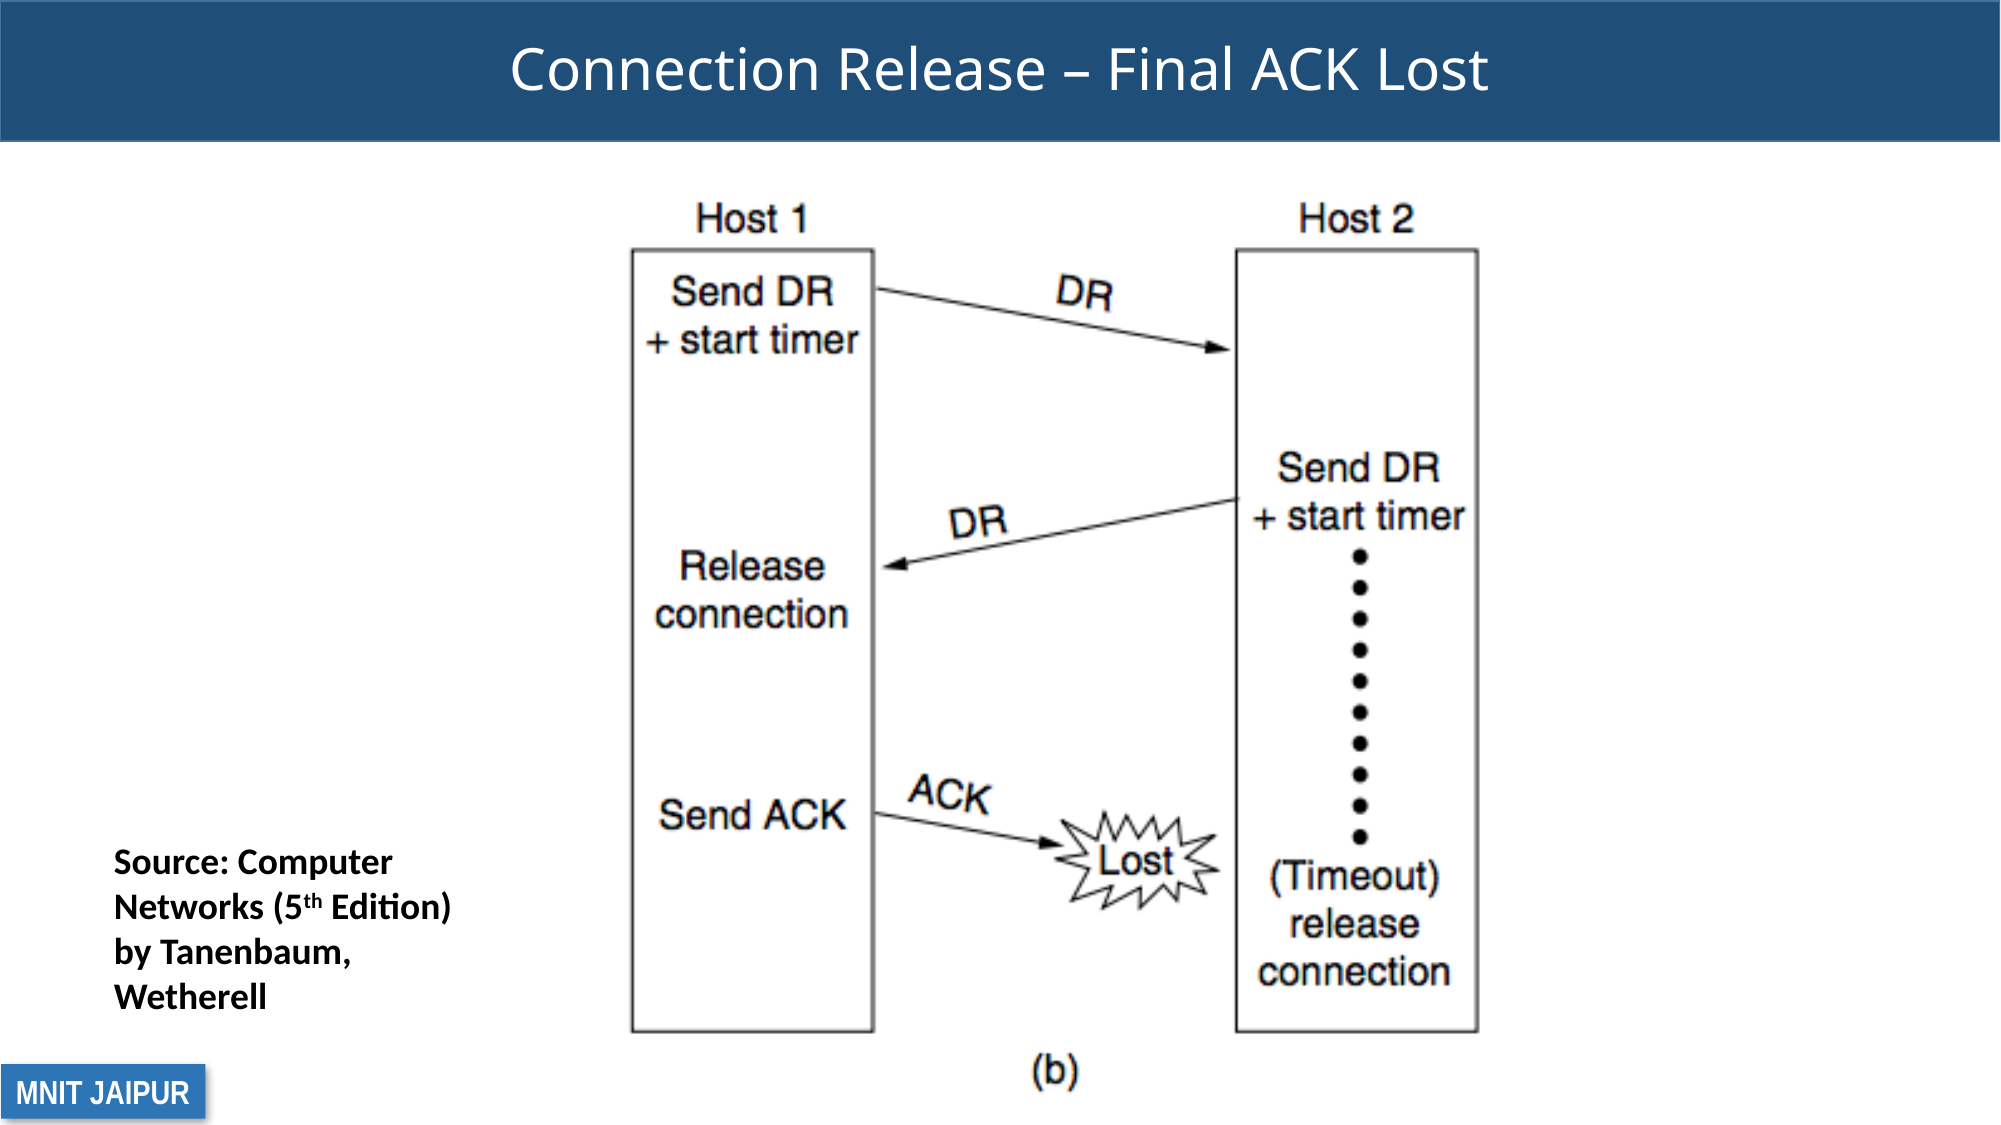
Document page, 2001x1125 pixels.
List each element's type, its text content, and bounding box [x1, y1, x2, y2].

title Connection Release – Final ACK Lost [0, 1, 2000, 141]
text_box Source: Computer Networks (5th Edition) by Tanenbaum, Wetherell [99, 829, 475, 1025]
picture [601, 178, 1563, 1107]
